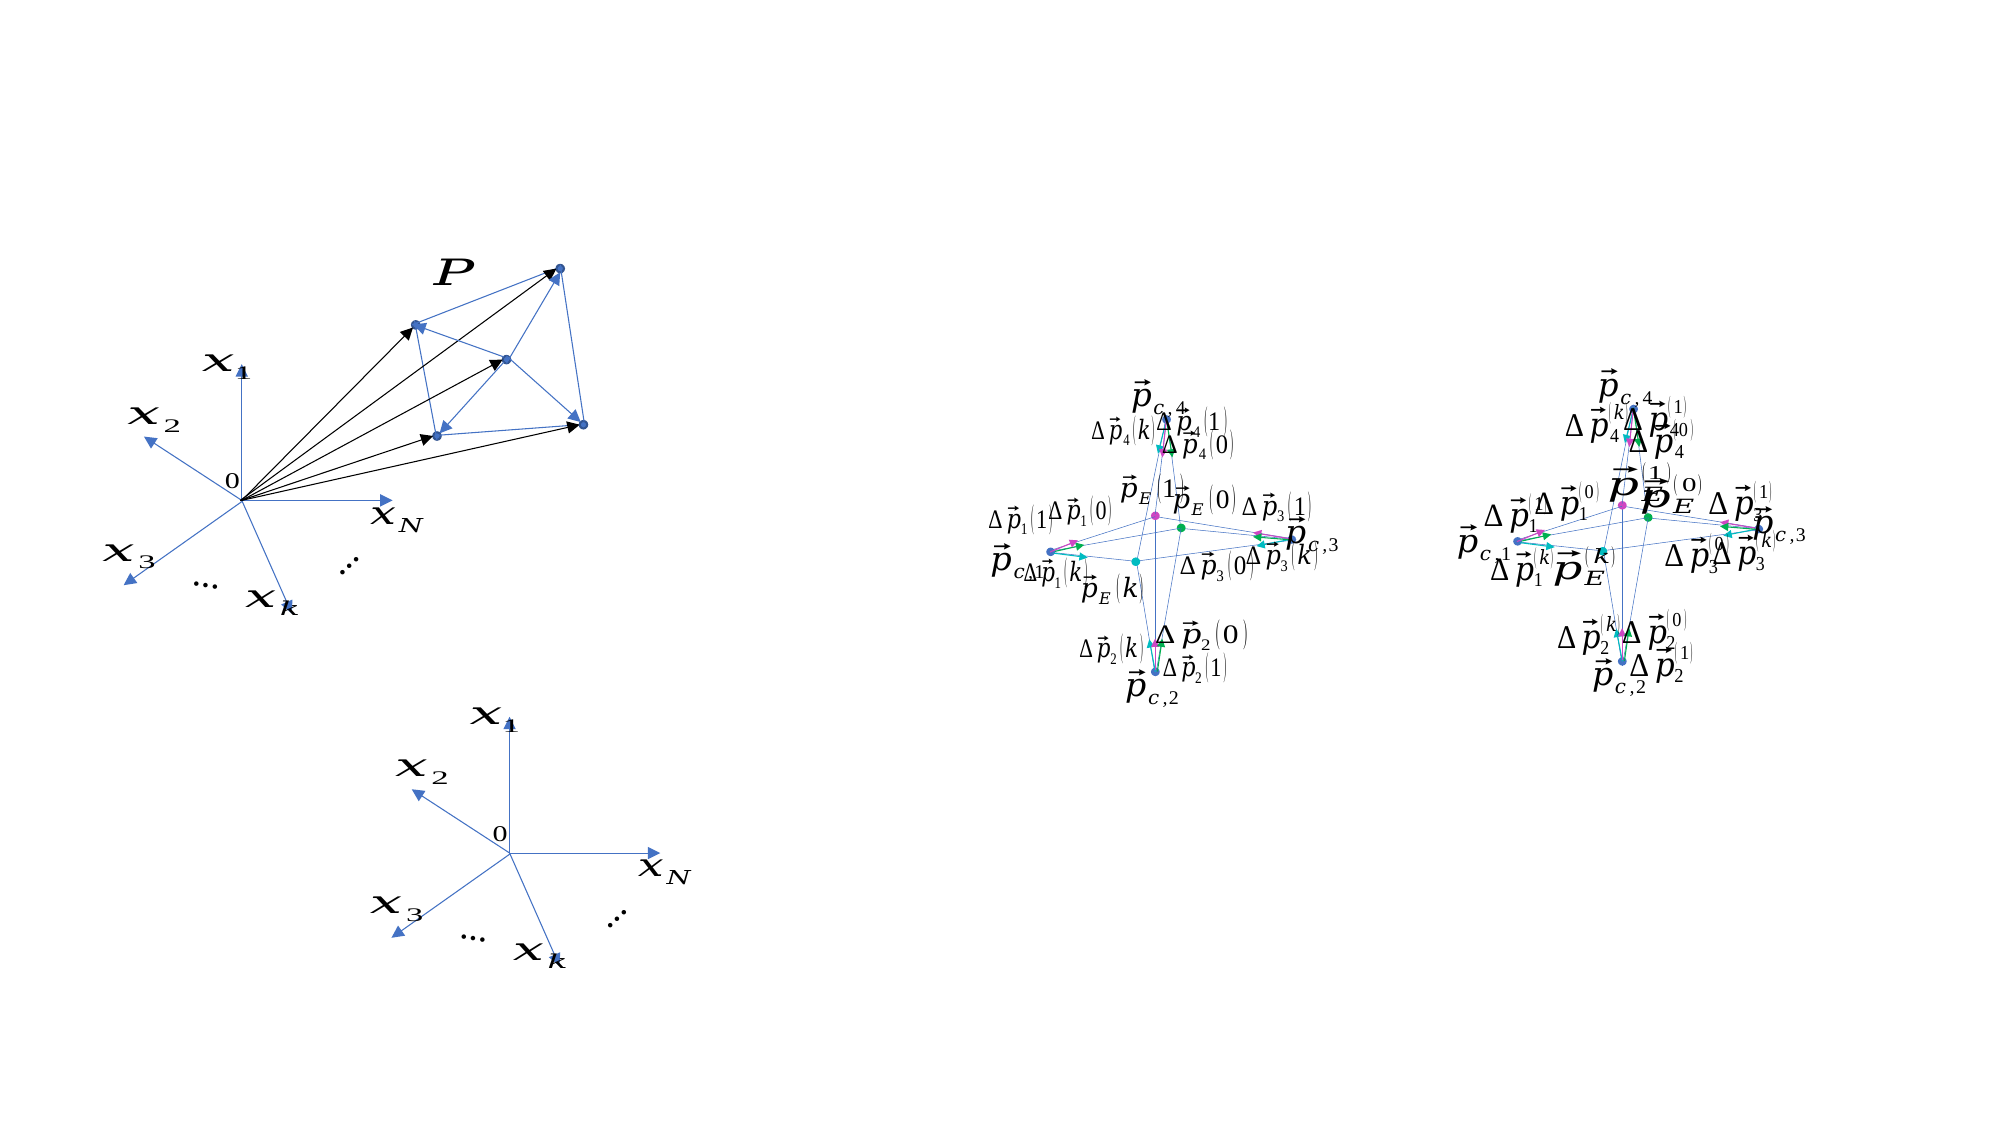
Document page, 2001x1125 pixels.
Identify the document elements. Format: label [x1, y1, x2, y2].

text_box [366, 696, 694, 973]
text_box [98, 245, 633, 620]
text_box [1456, 367, 1807, 699]
text_box [988, 377, 1340, 709]
